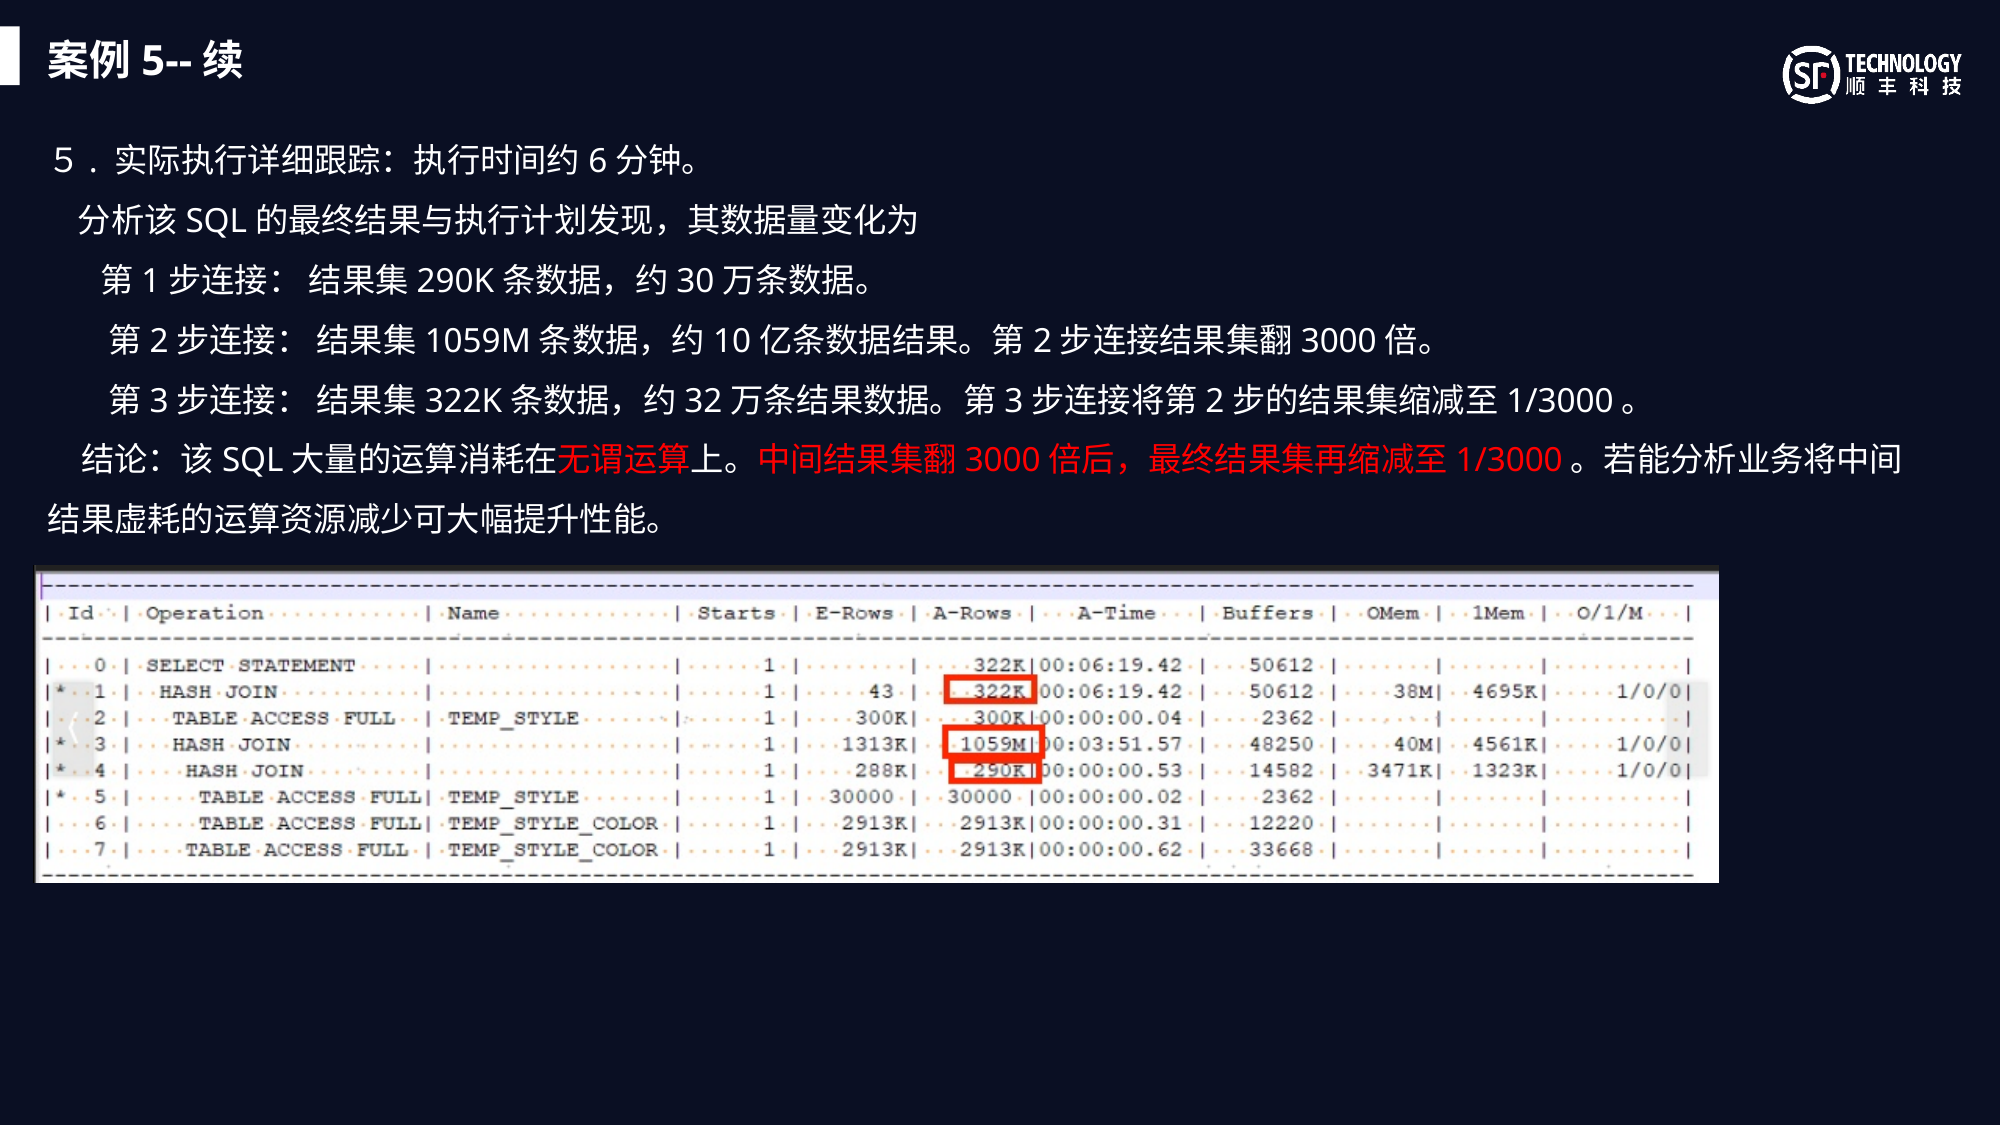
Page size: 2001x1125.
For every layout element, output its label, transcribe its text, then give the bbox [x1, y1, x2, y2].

text_box 案例5--续 [33, 26, 894, 92]
text_box ５. 实际执行详细跟踪：执行时间约6分钟。 分析该SQL的最终结果与执行计划发现，其数据量变化为 第1步连接： 结果集290K条数据，约30万条数据。 第2步连接： 结果集1059M条数据，约10亿条数据结果。第2步连接结果集翻3000倍。 第3步连接： 结果集322K条数据，约32万条结果数据。第3步连接将第2步的结果集缩减至1/3000。 结论：该SQL大量的运算消耗在无谓运算上。中间结果集翻3000倍后，最终结果集再缩减至1/3000。若能分析业务将中间结果虚耗的运算资源减少可大幅提升性能。 [33, 111, 1933, 606]
text_box [0, 26, 20, 86]
picture [33, 565, 1719, 883]
picture [1765, 0, 1979, 149]
